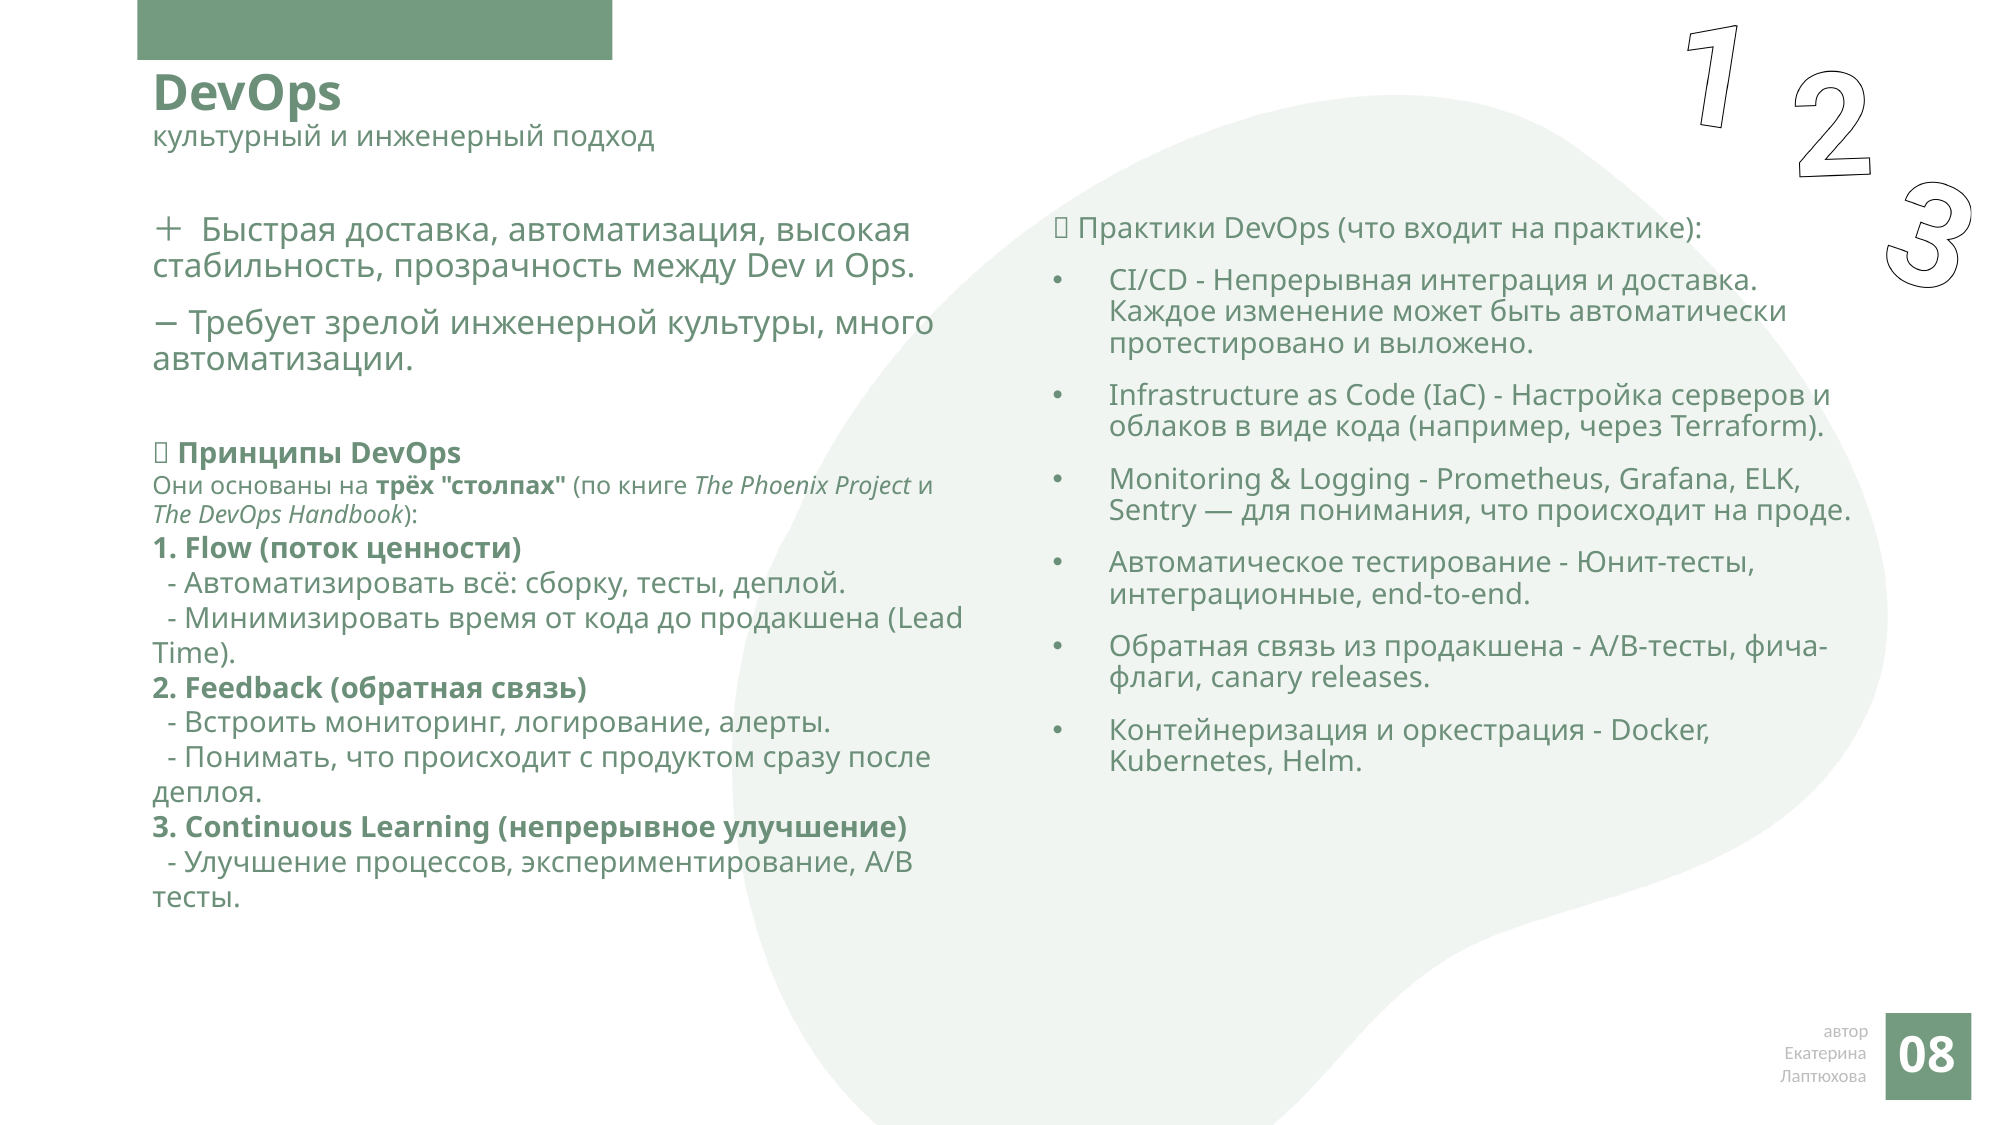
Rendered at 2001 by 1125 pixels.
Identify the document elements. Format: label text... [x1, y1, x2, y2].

list 08 [1876, 1013, 1978, 1100]
title DevOps культурный и инженерный подход [137, 59, 1463, 166]
list ＋ Быстрая доставка, автоматизация, высокая стабильность, прозрачность между Dev и Ops. − Требует зрелой инженерной культуры, много автоматизации. 💡 Принципы DevOps Они основаны на трёх "столпах" (по книге The Phoenix Project и The DevOps Handbook): 1. Flow (поток ценности) - Автоматизировать всё: сборку, тесты, деплой. - Минимизировать время от кода до продакшена (Lead Time). 2. Feedback (обратная связь) - Встроить мониторинг, логирование, алерты. - Понимать, что происходит с продуктом сразу после деплоя. 3. Continuous Learning (непрерывное улучшение) - Улучшение процессов, экспериментирование, A/B тесты. [137, 205, 988, 1031]
list 🔧 Практики DevOps (что входит на практике): CI/CD - Непрерывная интеграция и доставка. Каждое изменение может быть автоматически протестировано и выложено. Infrastructure as Code (IaC) - Настройка серверов и облаков в виде кода (например, через Terraform). Monitoring & Logging - Prometheus, Grafana, ELK, Sentry — для понимания, что происходит на проде. Автоматическое тестирование - Юнит-тесты, интеграционные, end-to-end. Обратная связь из продакшена - A/B-тесты, фича-флаги, canary releases. Контейнеризация и оркестрация - Docker, Kubernetes, Helm. [1038, 205, 1888, 920]
picture [711, 25, 1972, 1125]
